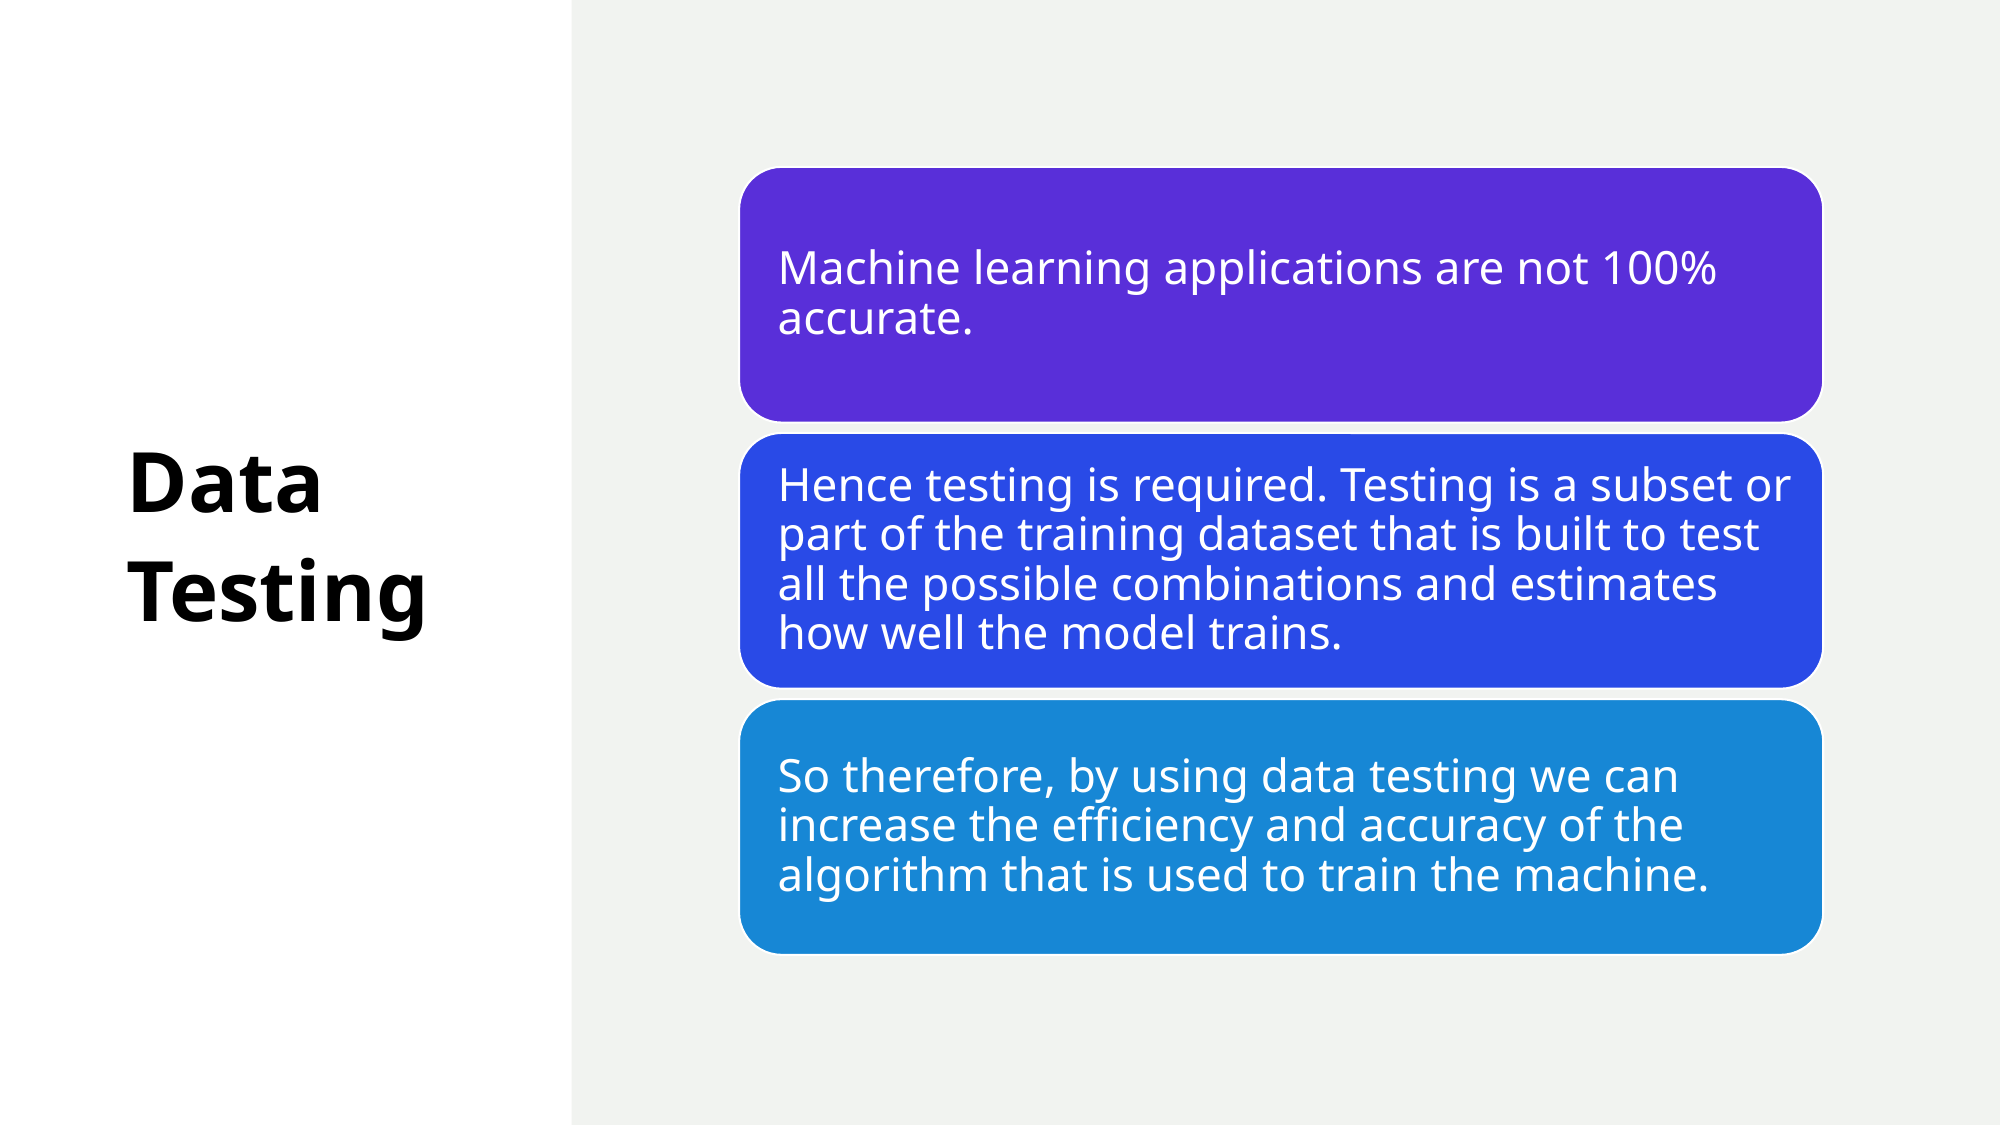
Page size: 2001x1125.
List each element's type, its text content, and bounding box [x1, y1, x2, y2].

text_box [571, 0, 2000, 1125]
text_box [0, 0, 571, 1125]
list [739, 154, 1824, 968]
title Data Testing [111, 345, 493, 647]
